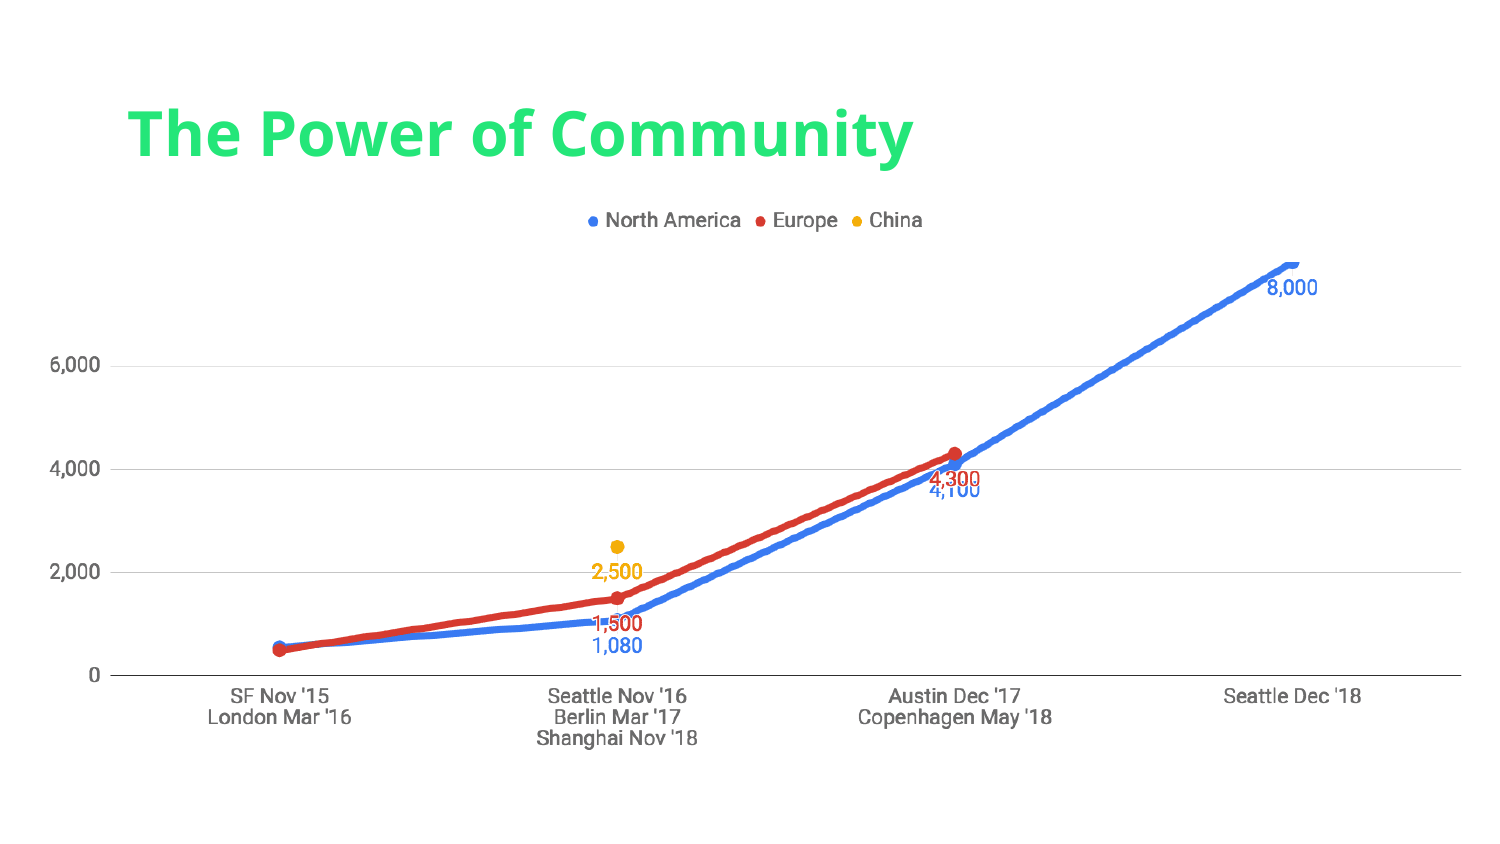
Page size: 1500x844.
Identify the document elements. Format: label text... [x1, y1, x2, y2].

title The Power of Community [112, 75, 1363, 187]
picture [24, 199, 1476, 759]
